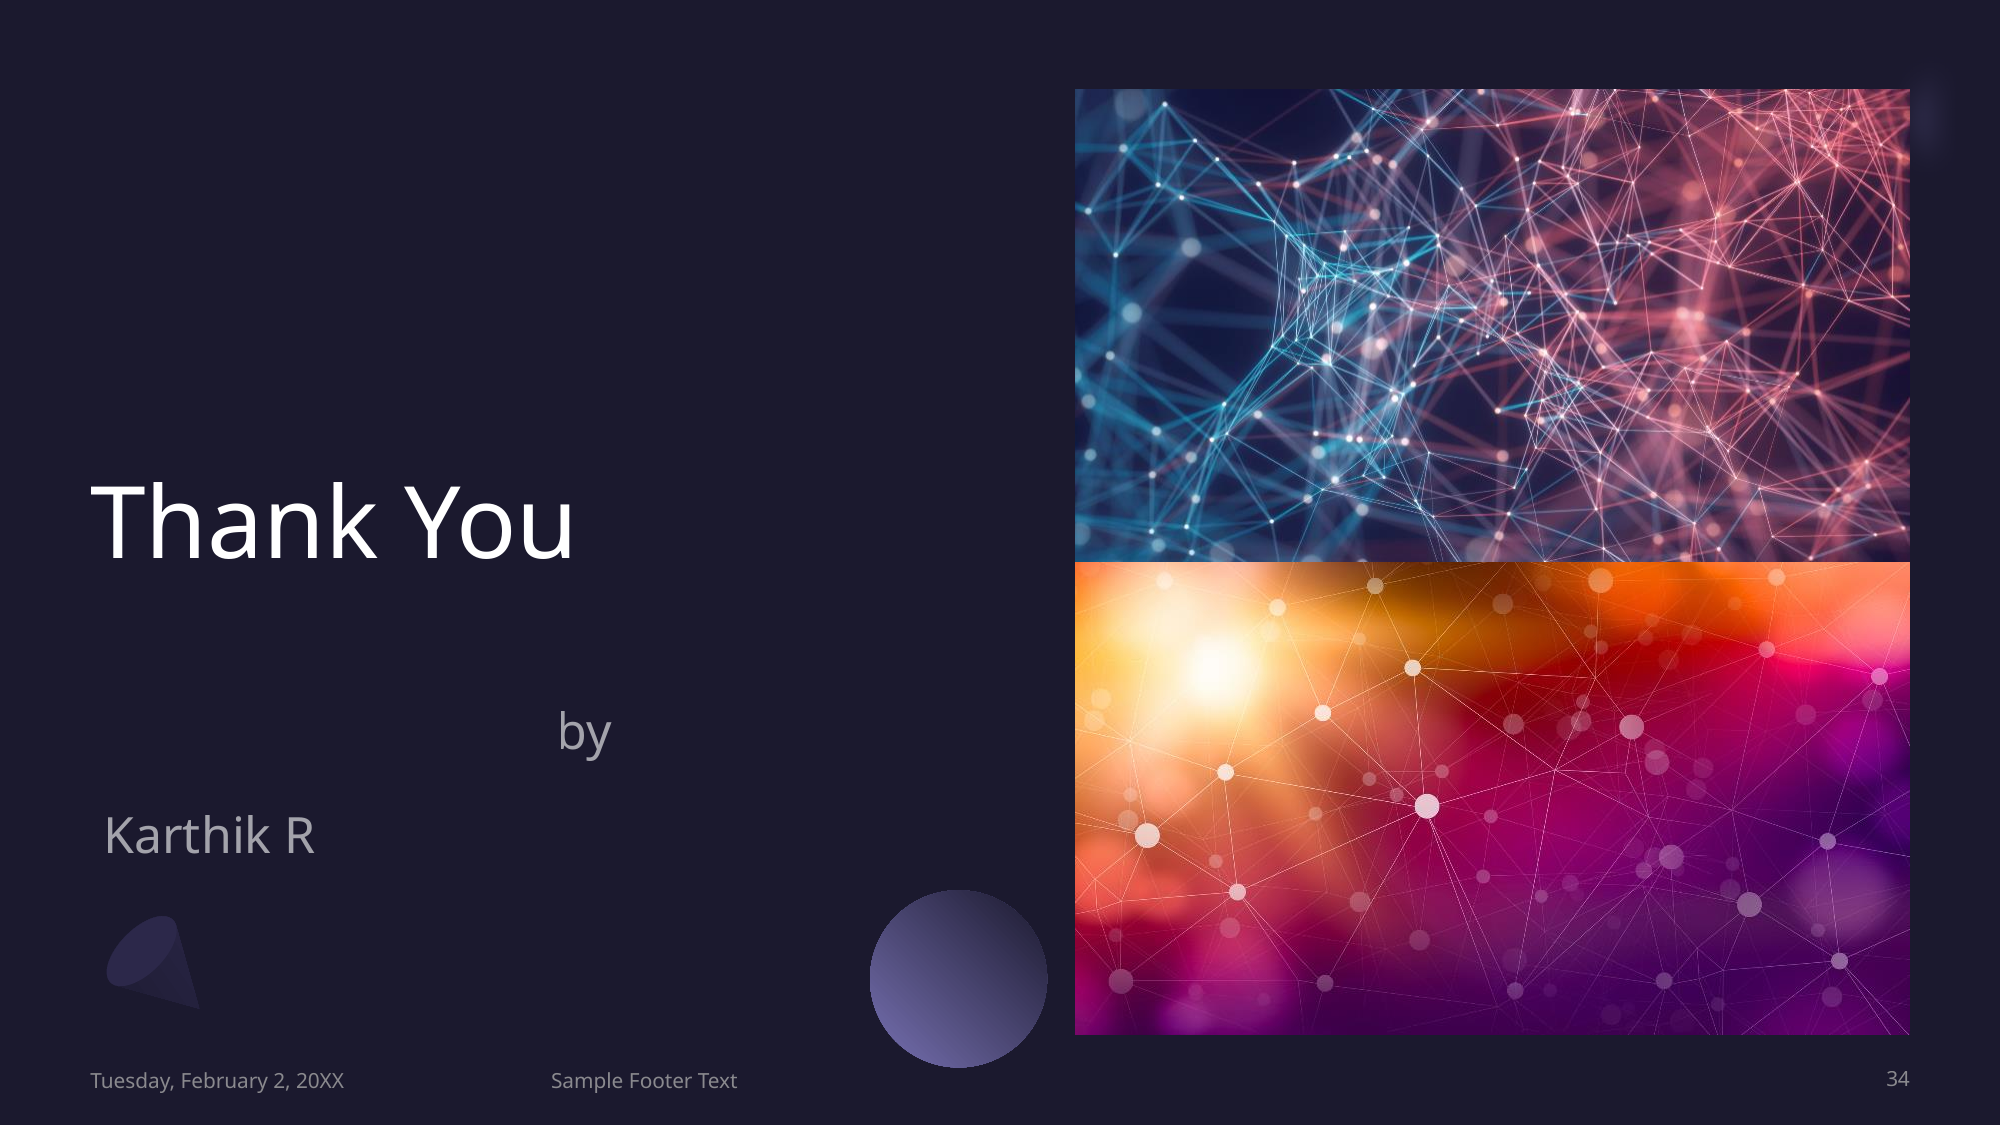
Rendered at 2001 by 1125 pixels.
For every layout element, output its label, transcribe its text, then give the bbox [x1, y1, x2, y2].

subtitle by Karthik R [90, 627, 983, 1000]
footer Sample Footer Text [551, 1067, 1598, 1093]
picture [1075, 89, 1910, 1035]
title Thank You [90, 90, 983, 580]
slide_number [90, 1067, 522, 1093]
slide_number 34 [1632, 1067, 1910, 1093]
